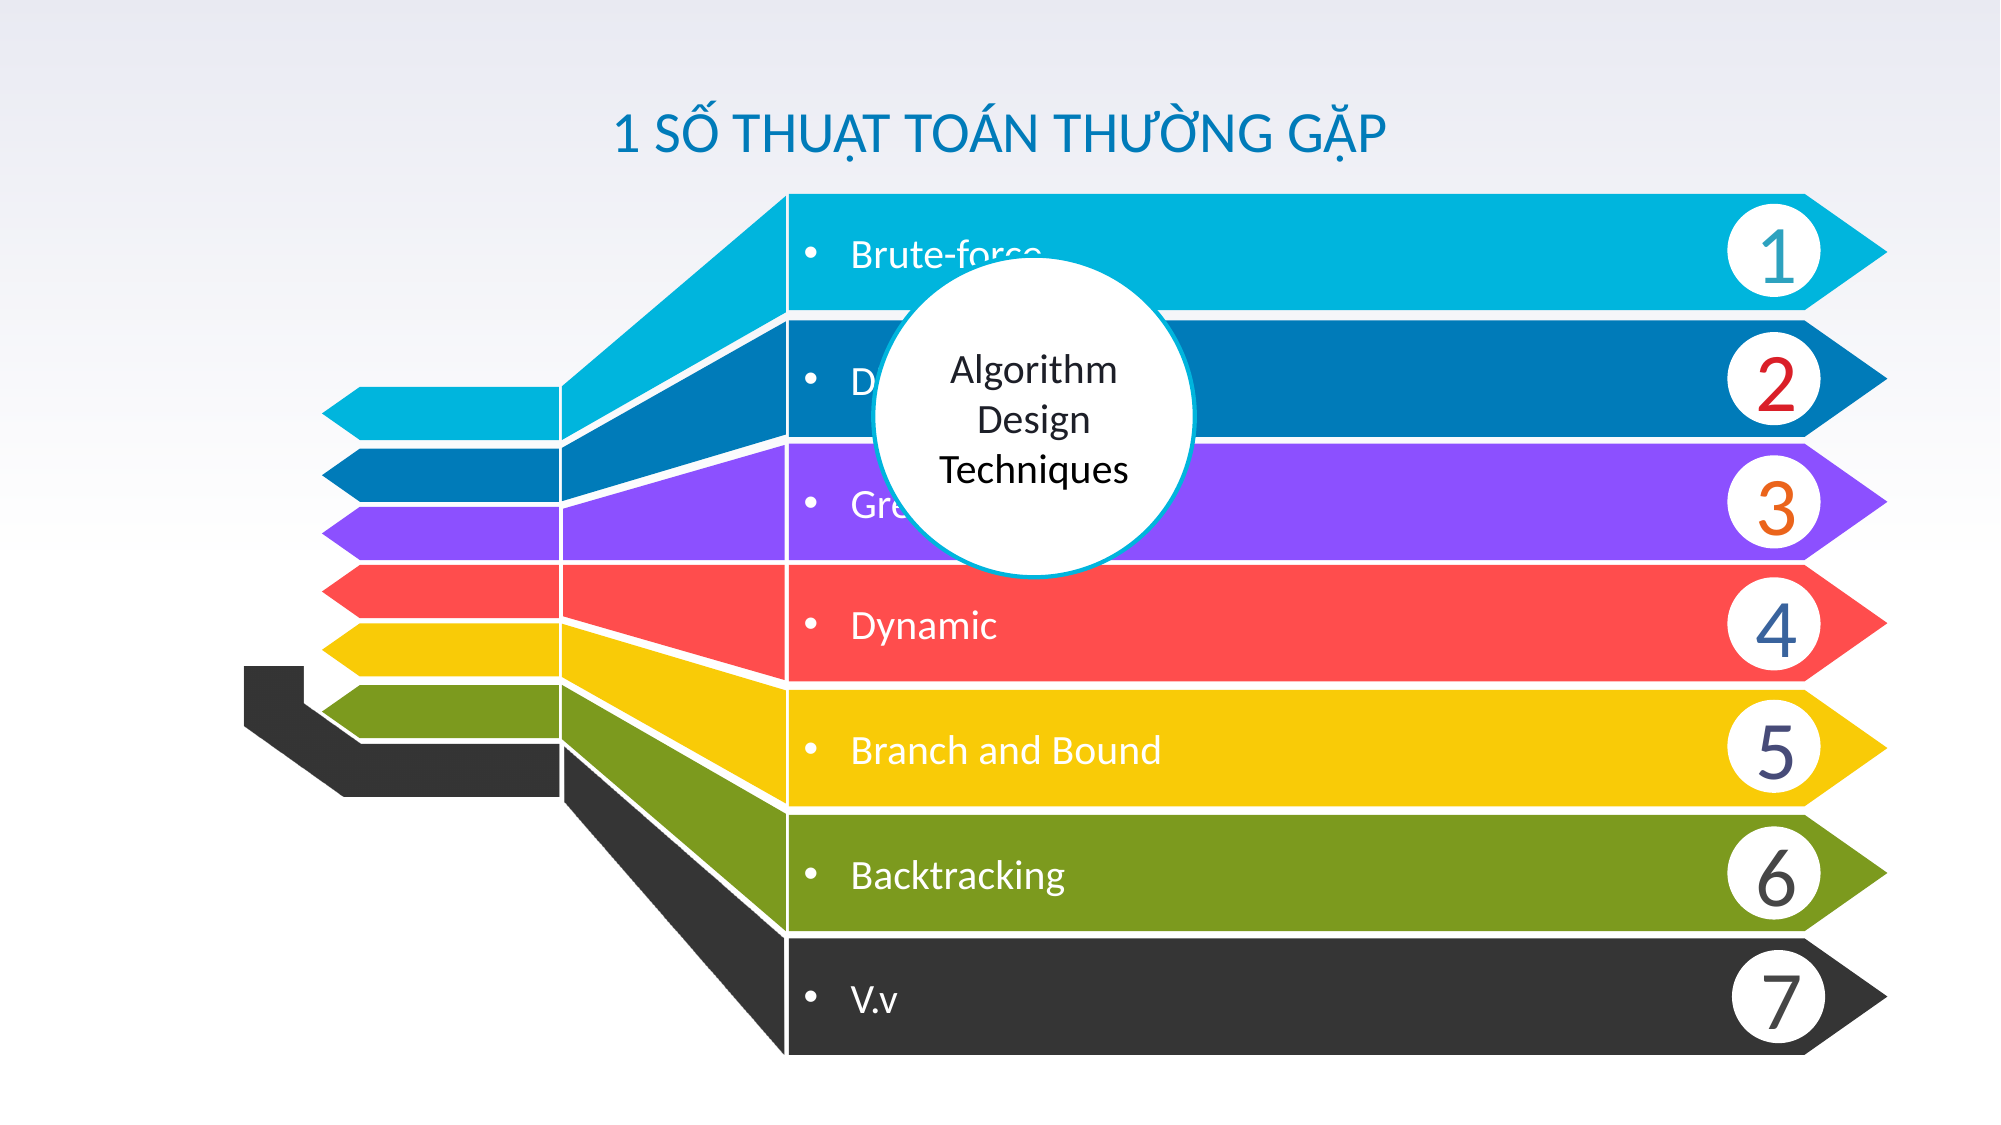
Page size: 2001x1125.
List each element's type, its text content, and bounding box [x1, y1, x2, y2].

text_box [321, 622, 1888, 684]
text_box 1 SỐ THUẬT TOÁN THƯỜNG GẶP [596, 87, 1403, 172]
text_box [243, 666, 1888, 1055]
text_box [321, 193, 1888, 320]
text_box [321, 320, 1888, 443]
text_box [321, 684, 1888, 932]
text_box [321, 443, 1888, 561]
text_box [321, 564, 1888, 622]
